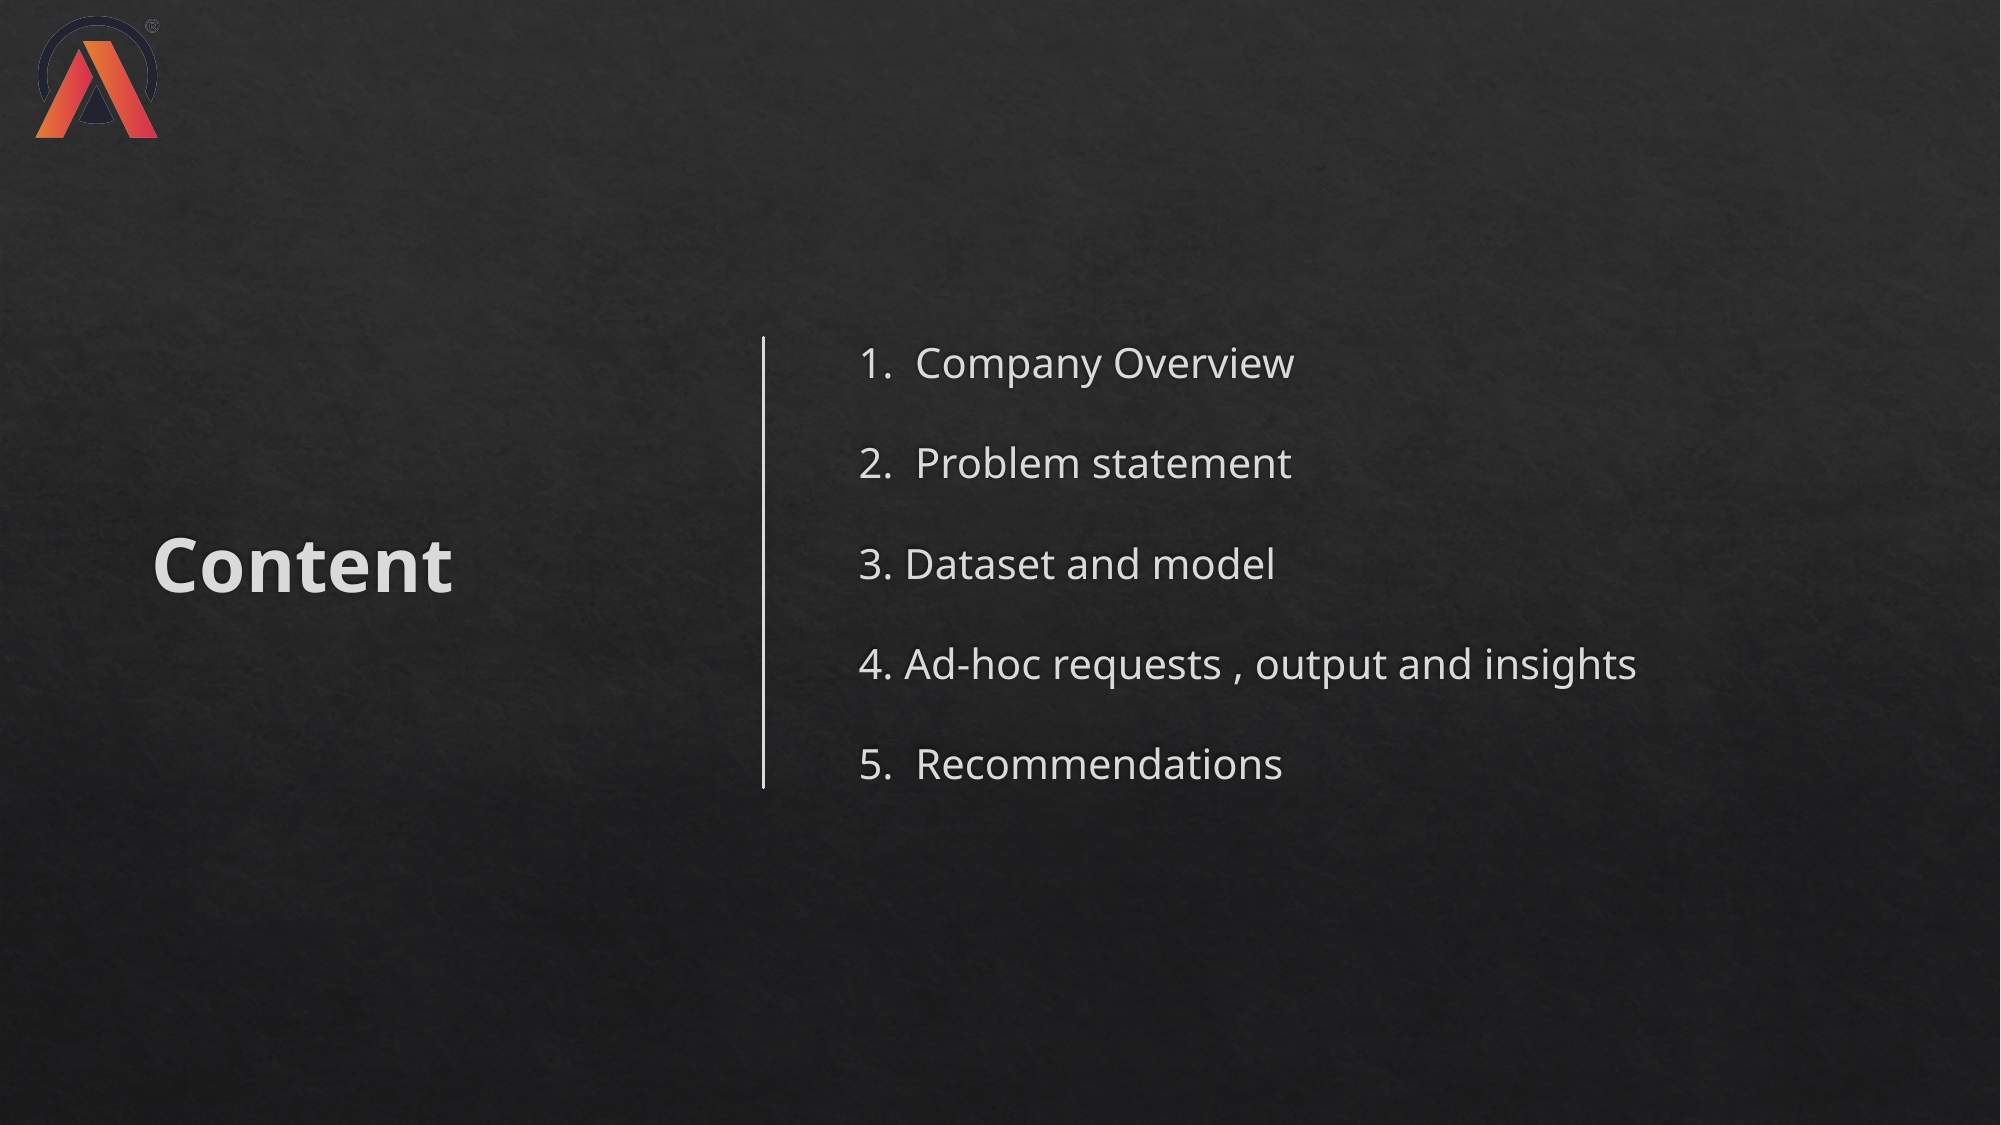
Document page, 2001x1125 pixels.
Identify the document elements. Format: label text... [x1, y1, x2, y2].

title Content [136, 183, 709, 942]
text_box [0, 0, 2000, 1125]
list 1. Company Overview 2. Problem statement 3. Dataset and model 4. Ad-hoc requests , output and insights 5. Recommendations [837, 183, 1862, 942]
picture [34, 13, 164, 140]
